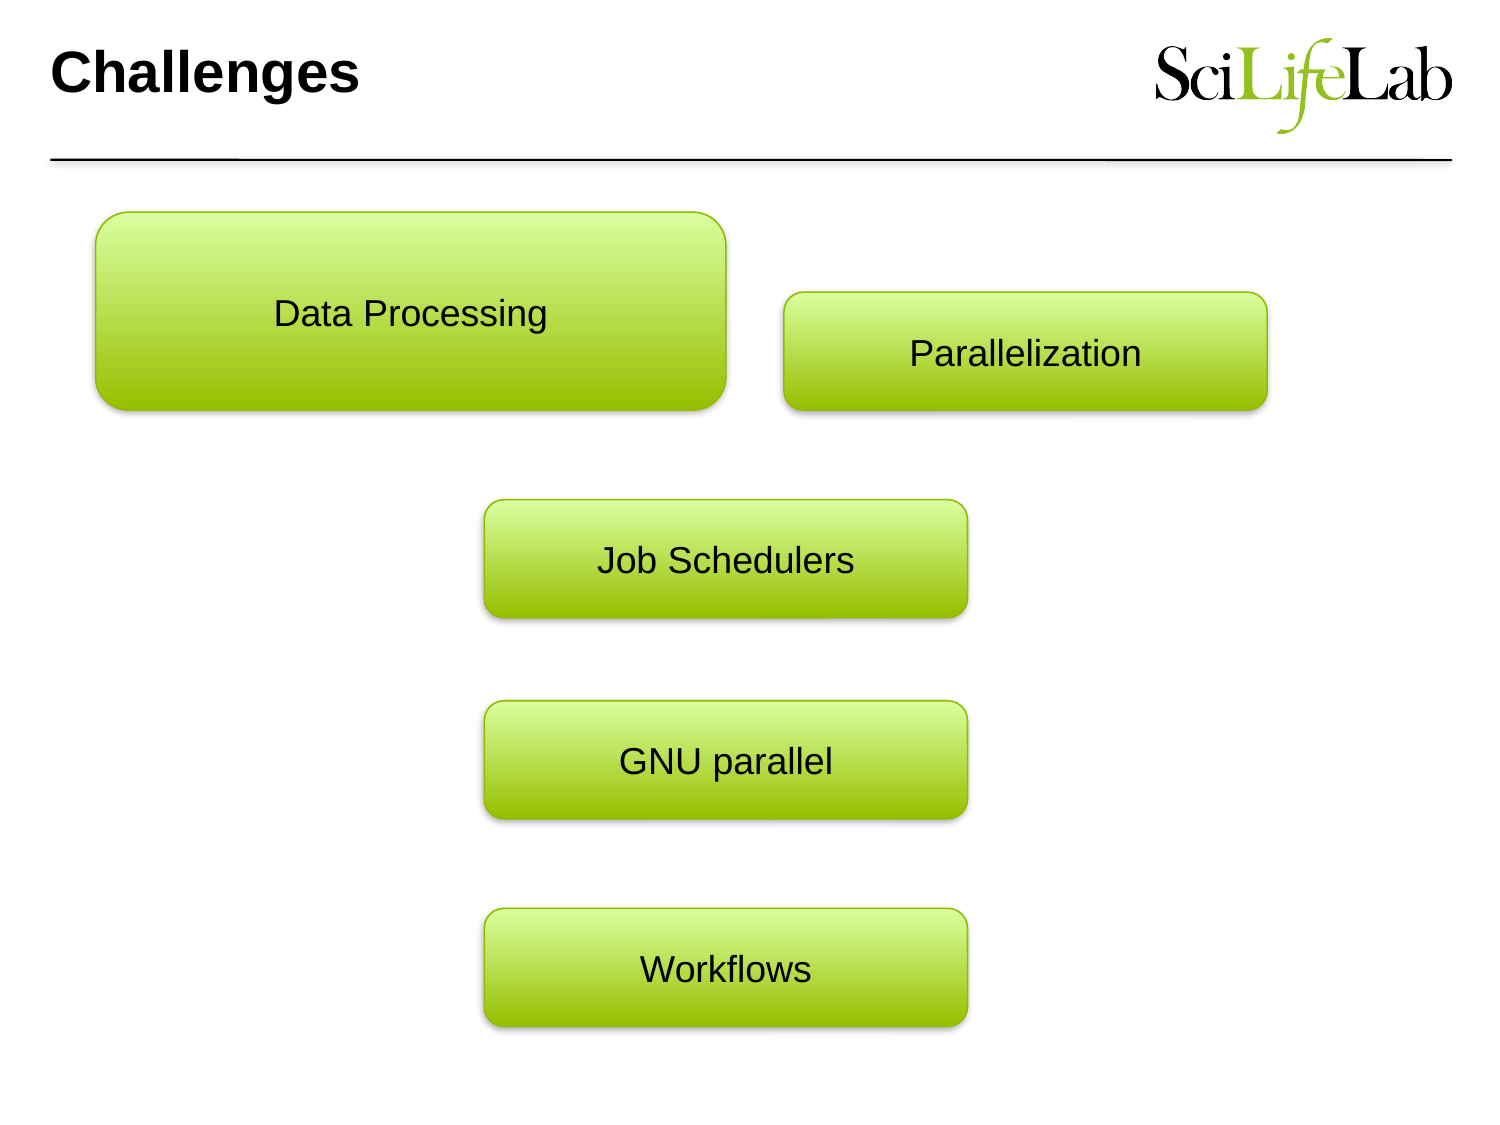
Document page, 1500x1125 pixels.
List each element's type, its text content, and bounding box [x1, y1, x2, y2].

text_box Data Processing [94, 211, 727, 411]
text_box Workflows [483, 907, 969, 1028]
text_box Parallelization [783, 291, 1268, 411]
title Challenges [50, 34, 1452, 139]
text_box Job Schedulers [483, 498, 969, 619]
text_box GNU parallel [483, 699, 969, 820]
